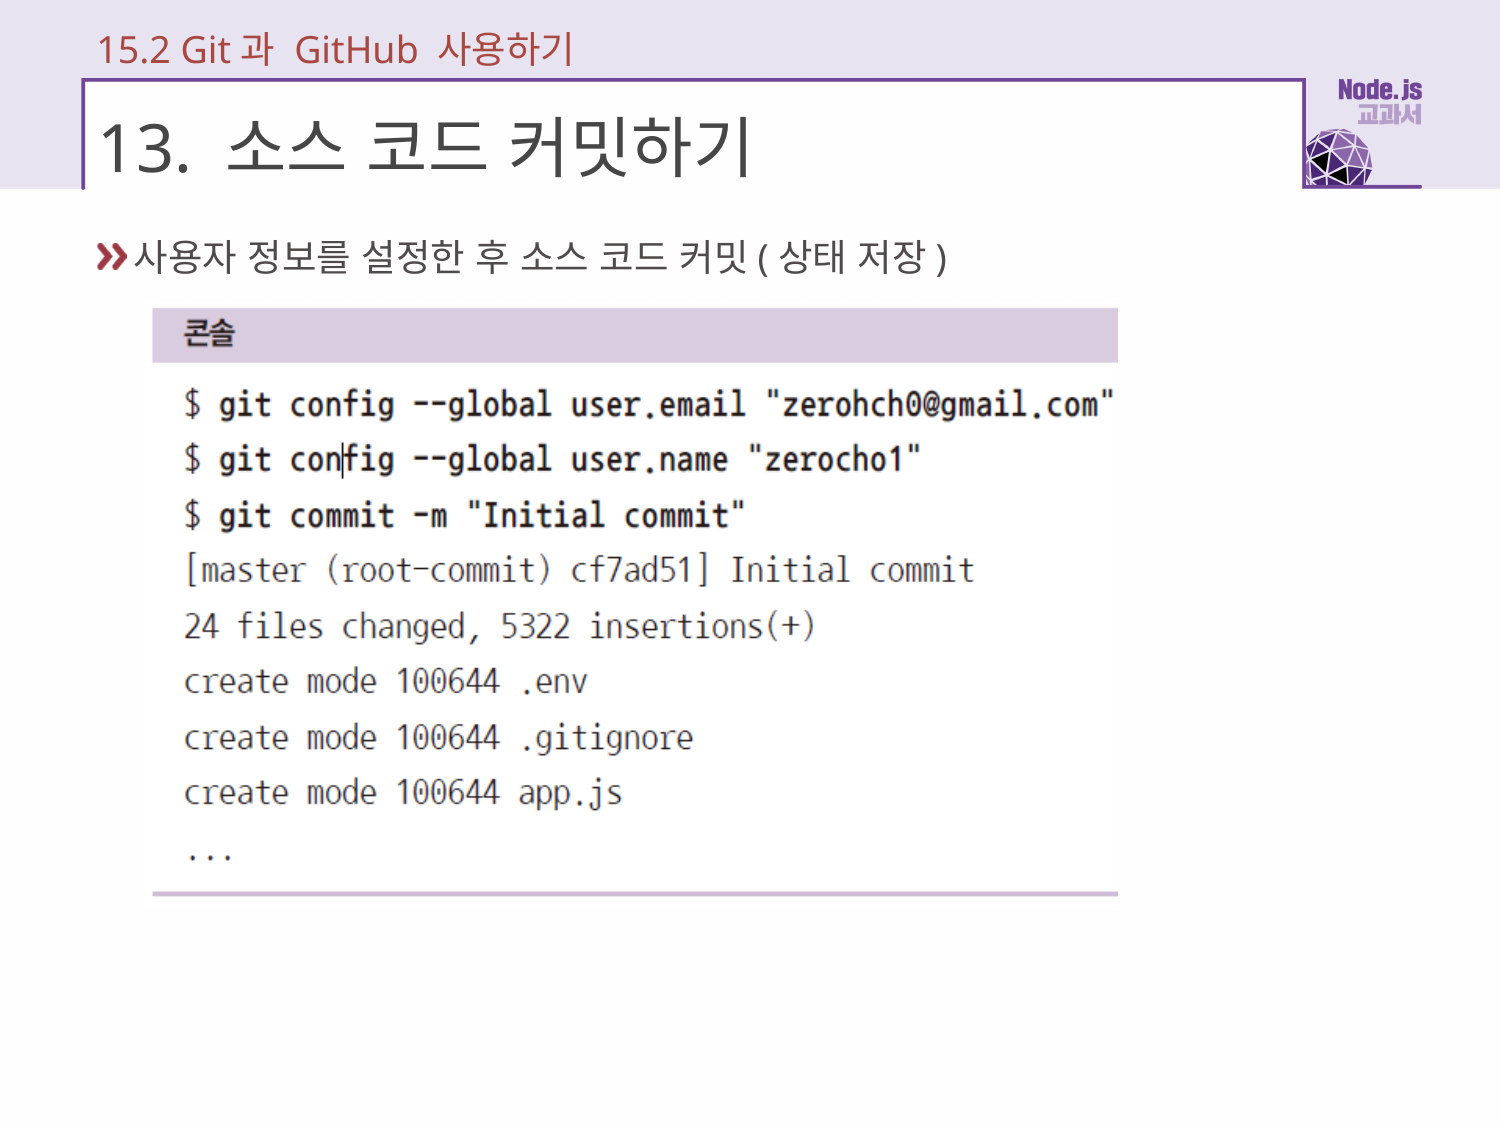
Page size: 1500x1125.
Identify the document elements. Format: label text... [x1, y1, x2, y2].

list 사용자 정보를 설정한 후 소스 코드 커밋(상태 저장) [81, 222, 1412, 1037]
title 13. 소스 코드 커밋하기 [82, 61, 1413, 193]
picture [0, 0, 1500, 1125]
text_box 15.2 Git과 GitHub 사용하기 [81, 14, 807, 62]
